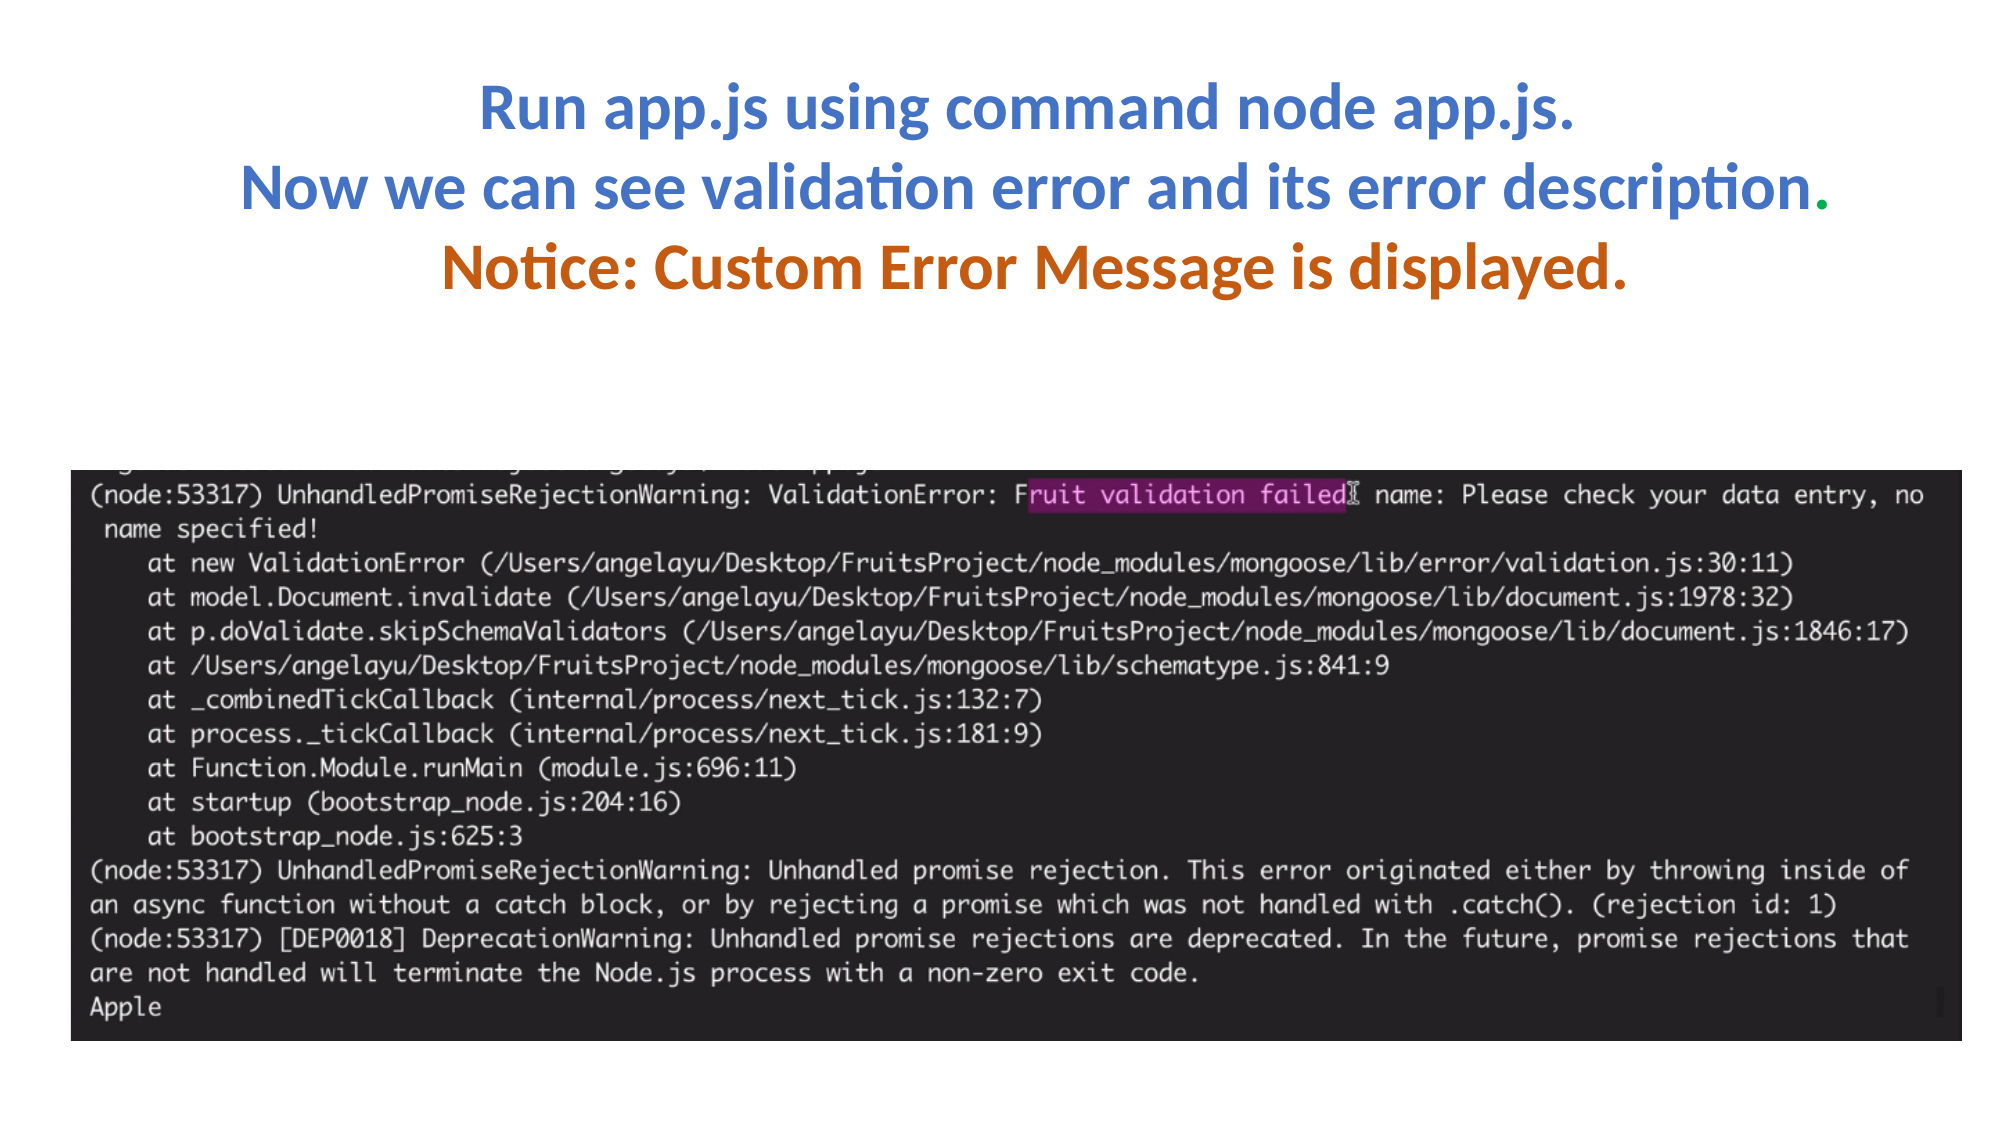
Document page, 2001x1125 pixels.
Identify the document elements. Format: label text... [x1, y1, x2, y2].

text_box Run app.js using command node app.js. Now we can see validation error and its error description. Notice: Custom Error Message is displayed. [215, 55, 1856, 311]
picture [70, 470, 1962, 1041]
